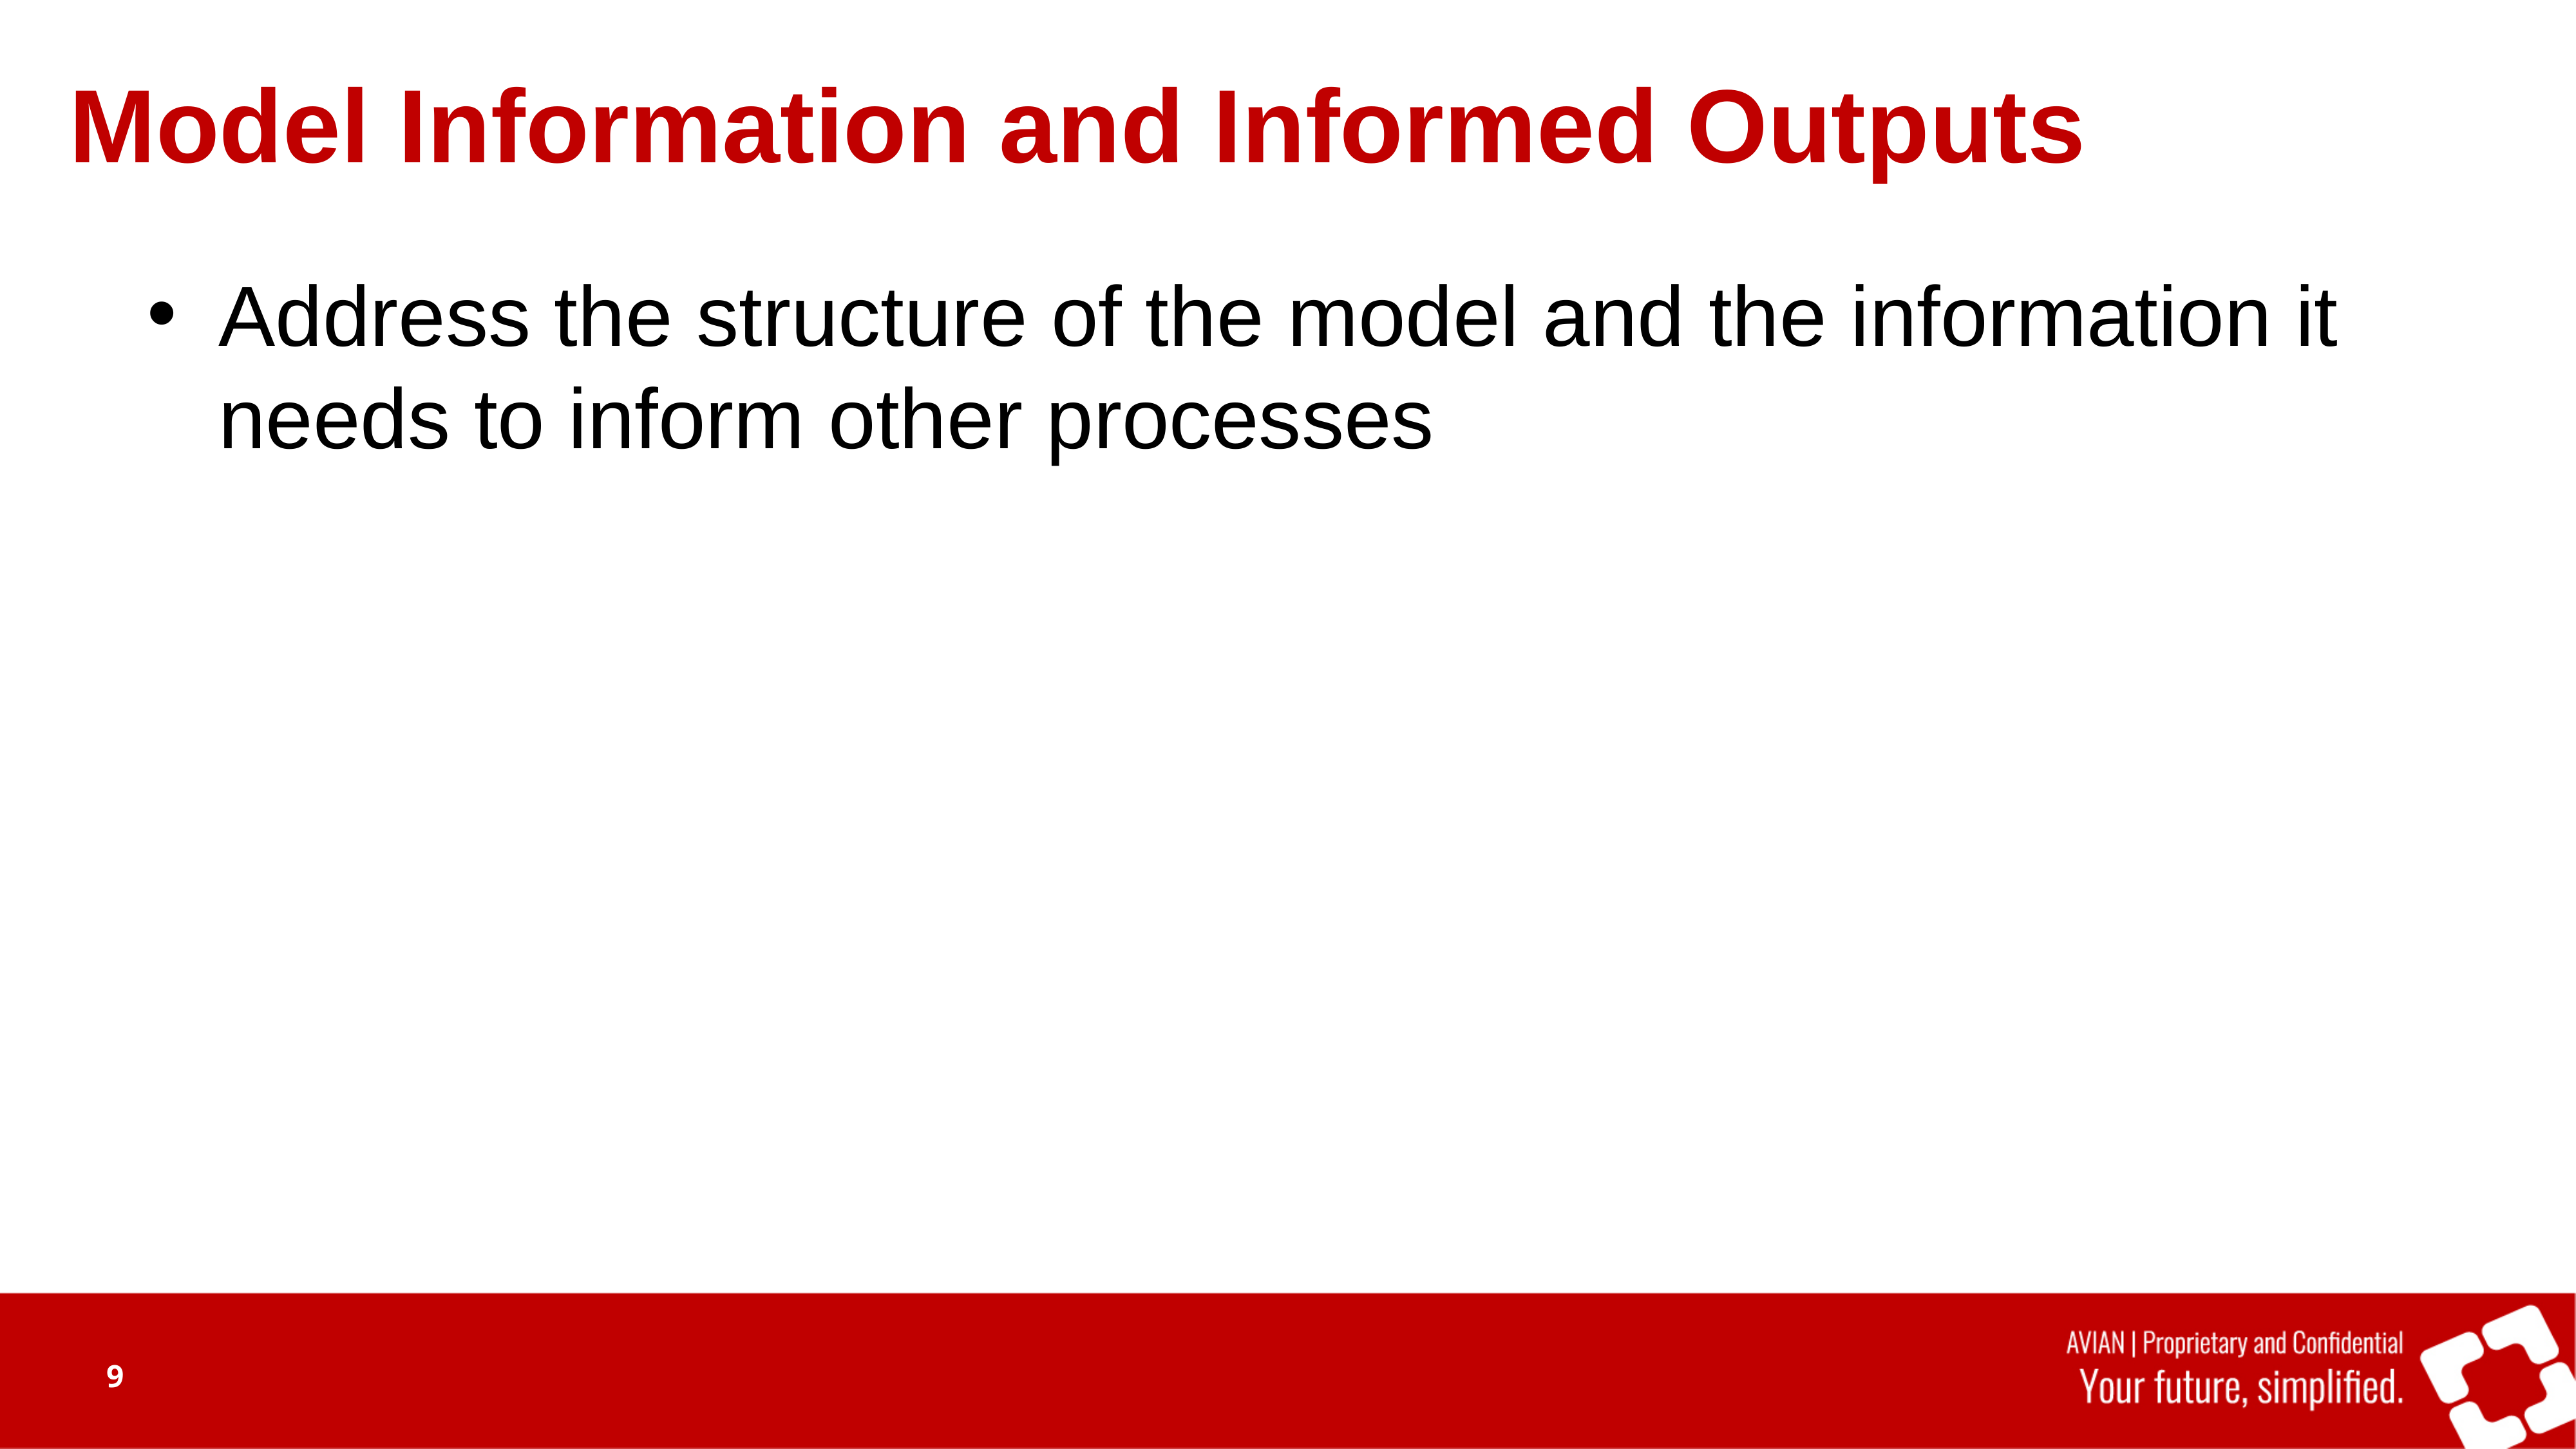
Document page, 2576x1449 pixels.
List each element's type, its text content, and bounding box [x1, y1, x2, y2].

picture [0, 1293, 2576, 1449]
list Address the structure of the model and the information it needs to inform other processes [137, 256, 2456, 1212]
title Model Information and Informed Outputs [58, 0, 2377, 242]
slide_number 9 [58, 1335, 172, 1421]
